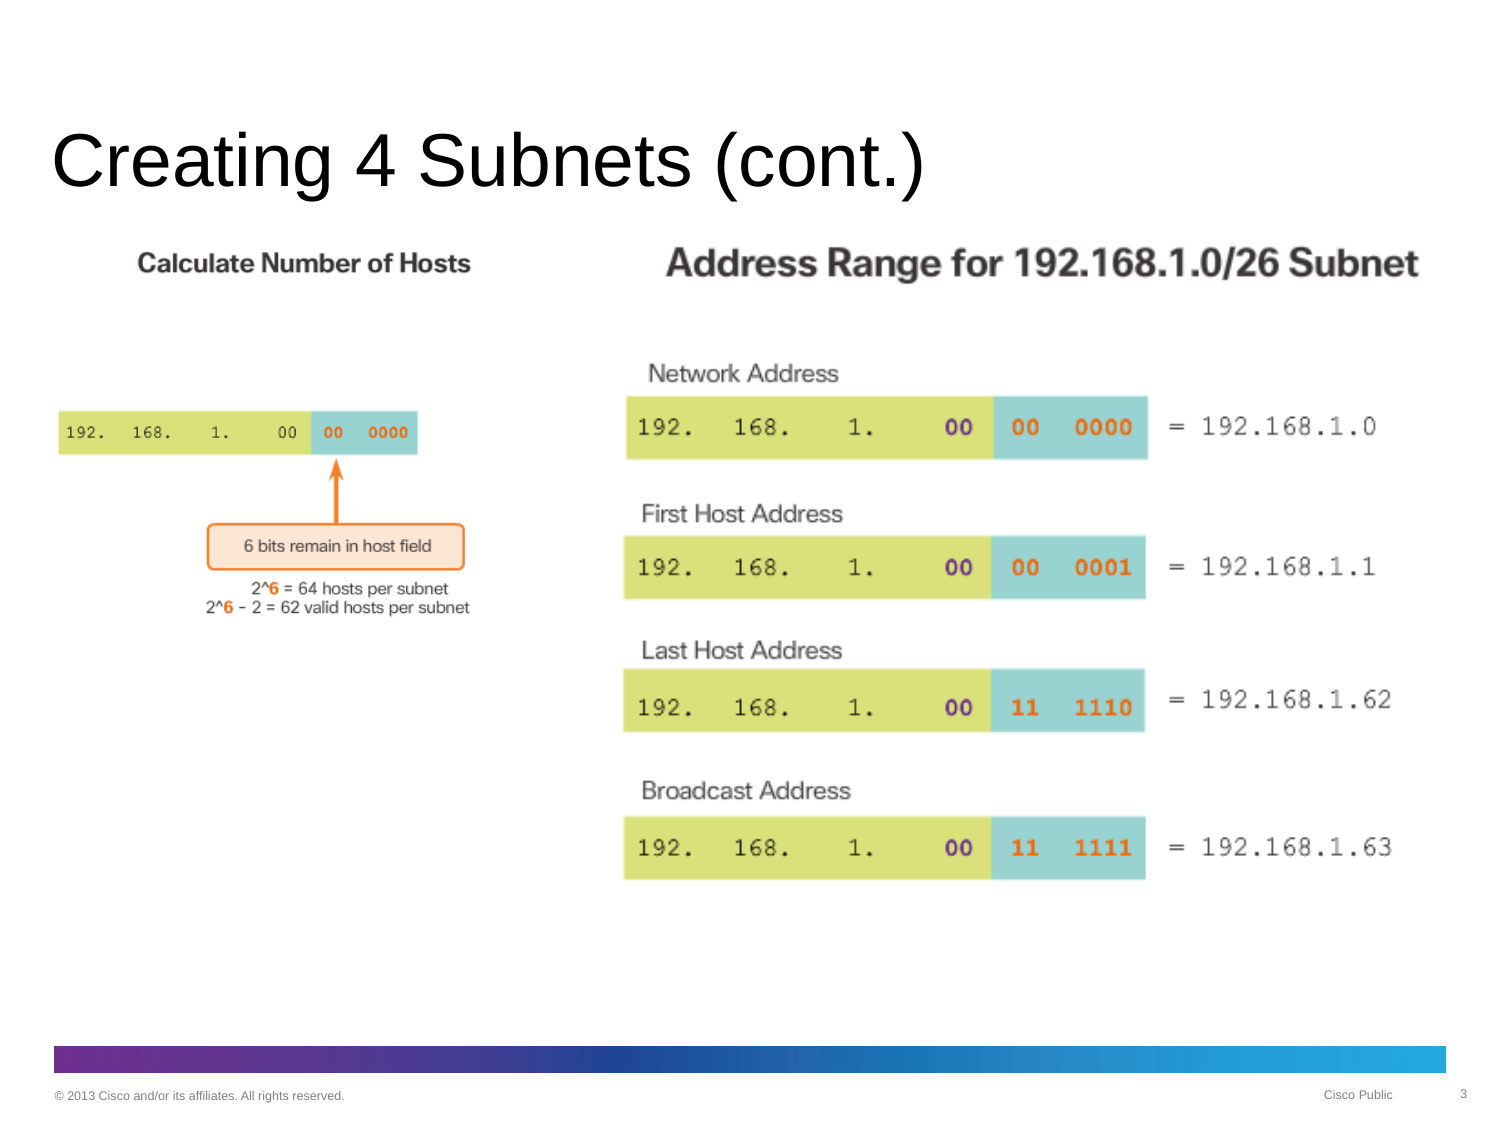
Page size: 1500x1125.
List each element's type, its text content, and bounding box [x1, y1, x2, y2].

picture [0, 242, 1500, 952]
title Creating 4 Subnets (cont.) [37, 70, 1447, 209]
picture [54, 1046, 1446, 1073]
